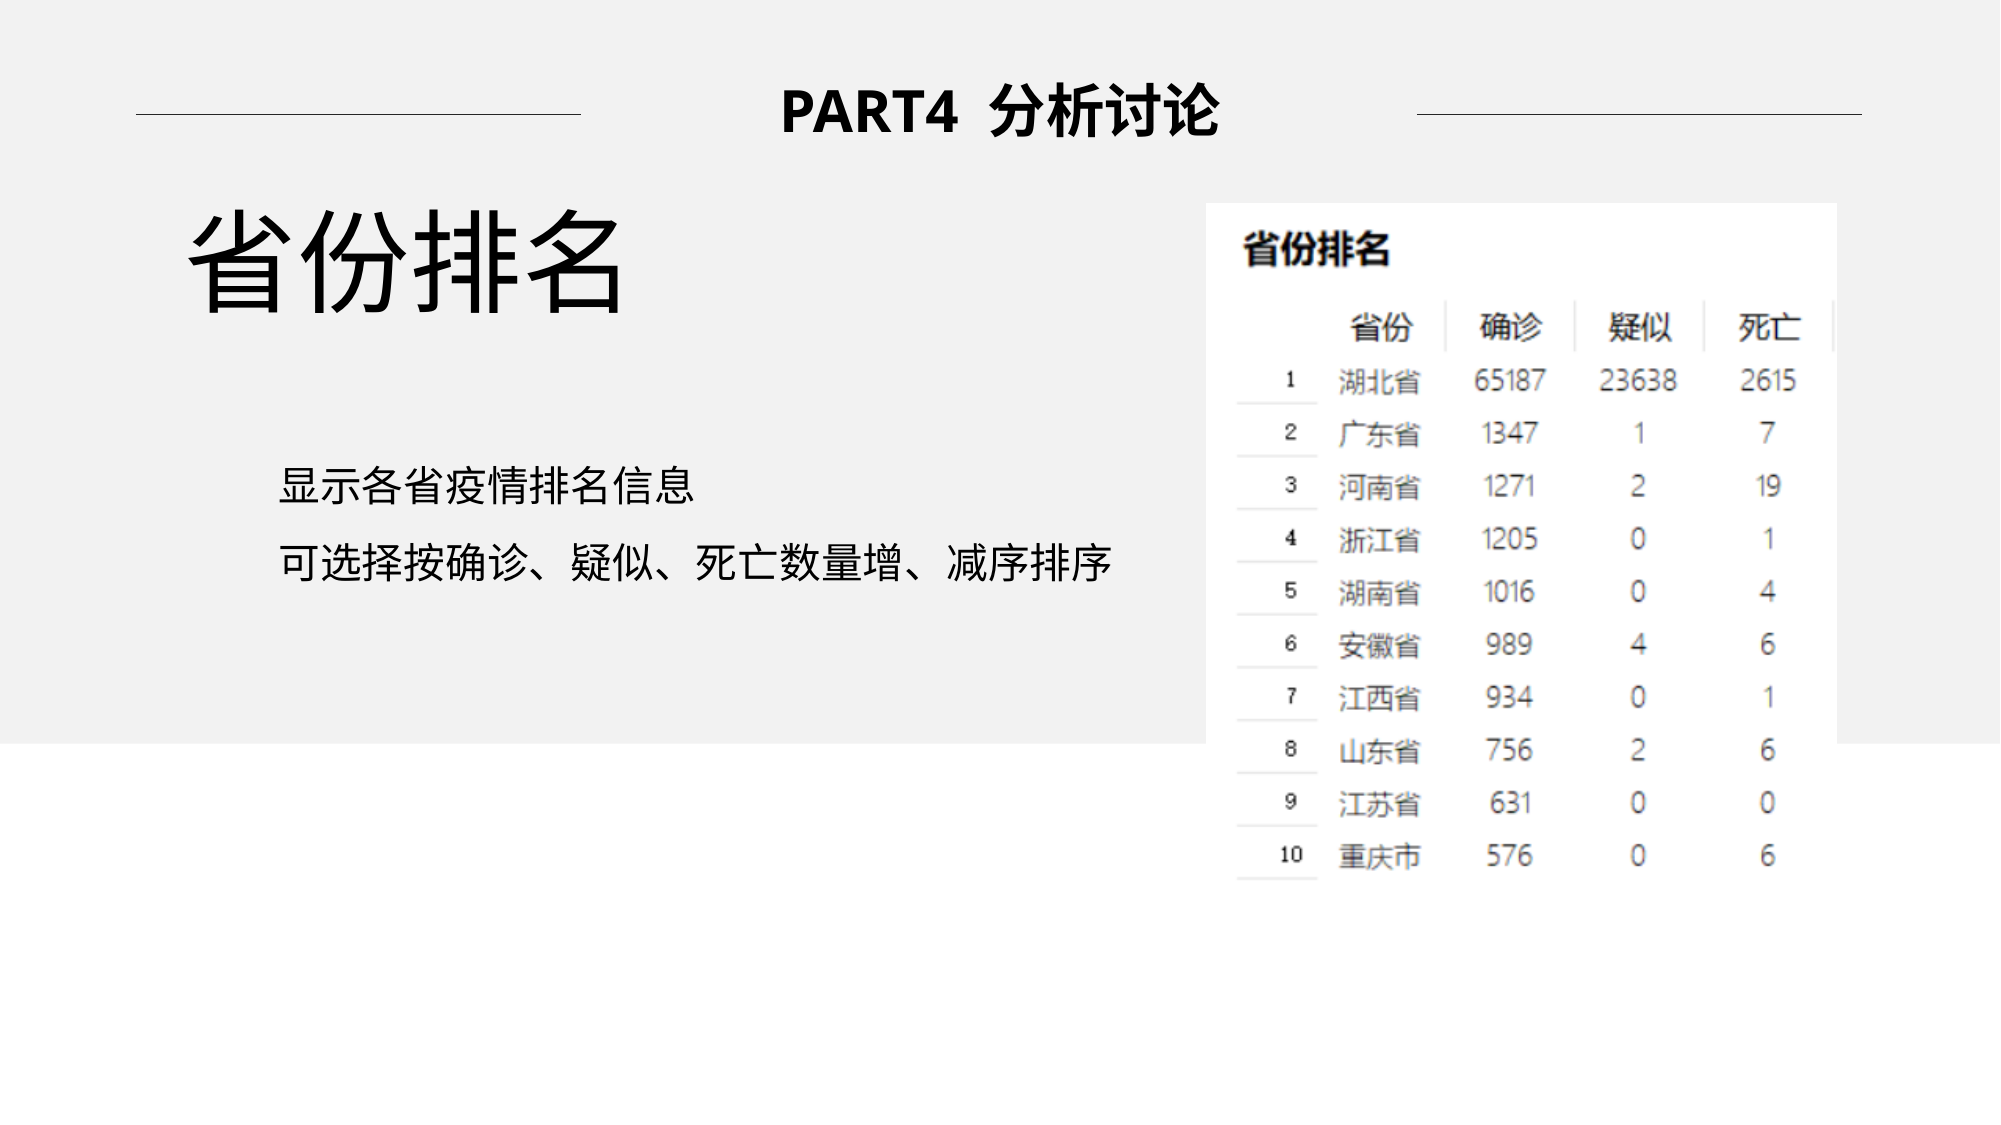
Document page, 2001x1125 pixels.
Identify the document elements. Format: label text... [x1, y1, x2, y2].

list PART4 分析讨论 [629, 43, 1371, 185]
picture [1206, 203, 1837, 921]
text_box 显示各省疫情排名信息 可选择按确诊、疑似、死亡数量增、减序排序 [263, 437, 1129, 595]
text_box 省份排名 [169, 184, 650, 335]
